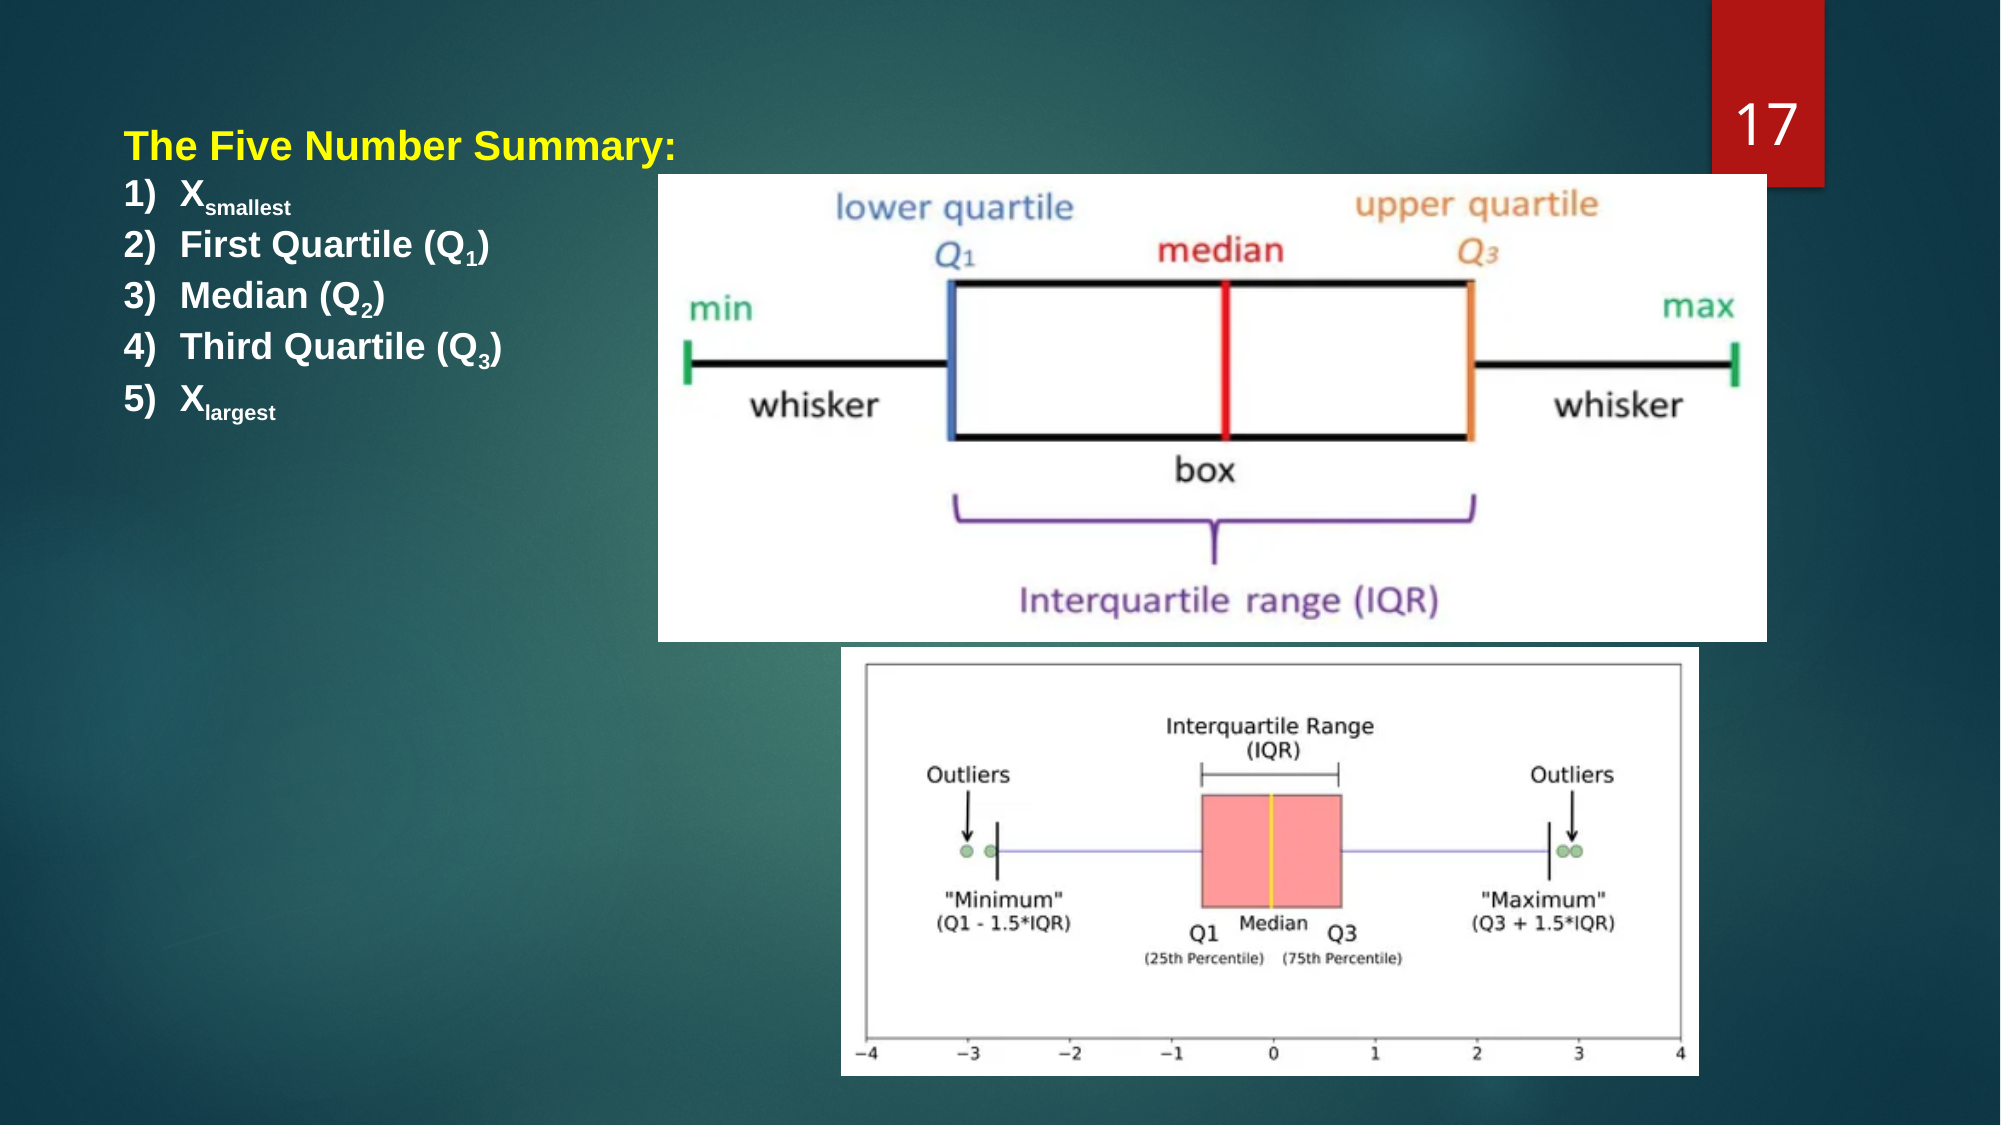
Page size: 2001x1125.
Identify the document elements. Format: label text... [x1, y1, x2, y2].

picture [840, 646, 1699, 1125]
text_box The Five Number Summary: Xsmallest First Quartile (Q1) Median (Q2) Third Quartile (Q3) Xlargest [108, 111, 728, 432]
slide_number 17 [1698, 48, 1836, 175]
picture [0, 0, 1768, 1125]
